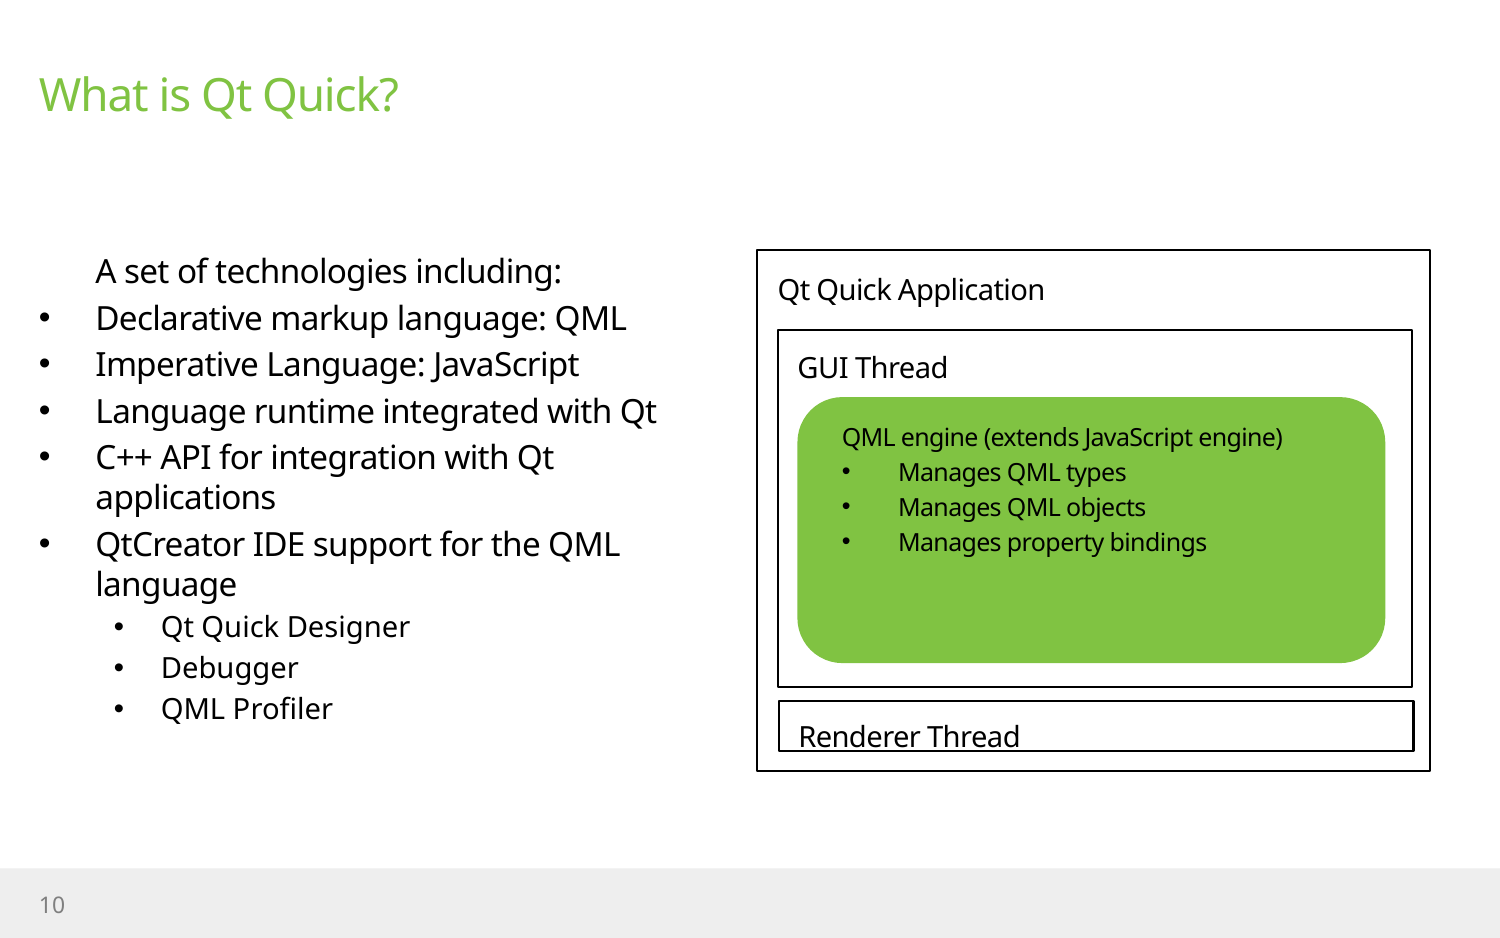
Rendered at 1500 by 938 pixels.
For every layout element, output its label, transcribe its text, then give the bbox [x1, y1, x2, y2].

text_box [756, 250, 1431, 771]
title What is Qt Quick? [39, 66, 1052, 196]
list A set of technologies including: Declarative markup language: QML Imperative Language: JavaScript Language runtime integrated with Qt C++ API for integration with Qt applications QtCreator IDE support for the QML language Qt Quick Designer Debugger QML Profiler [39, 250, 732, 846]
slide_number 10 [39, 892, 410, 921]
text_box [778, 700, 1414, 752]
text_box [777, 329, 1413, 688]
